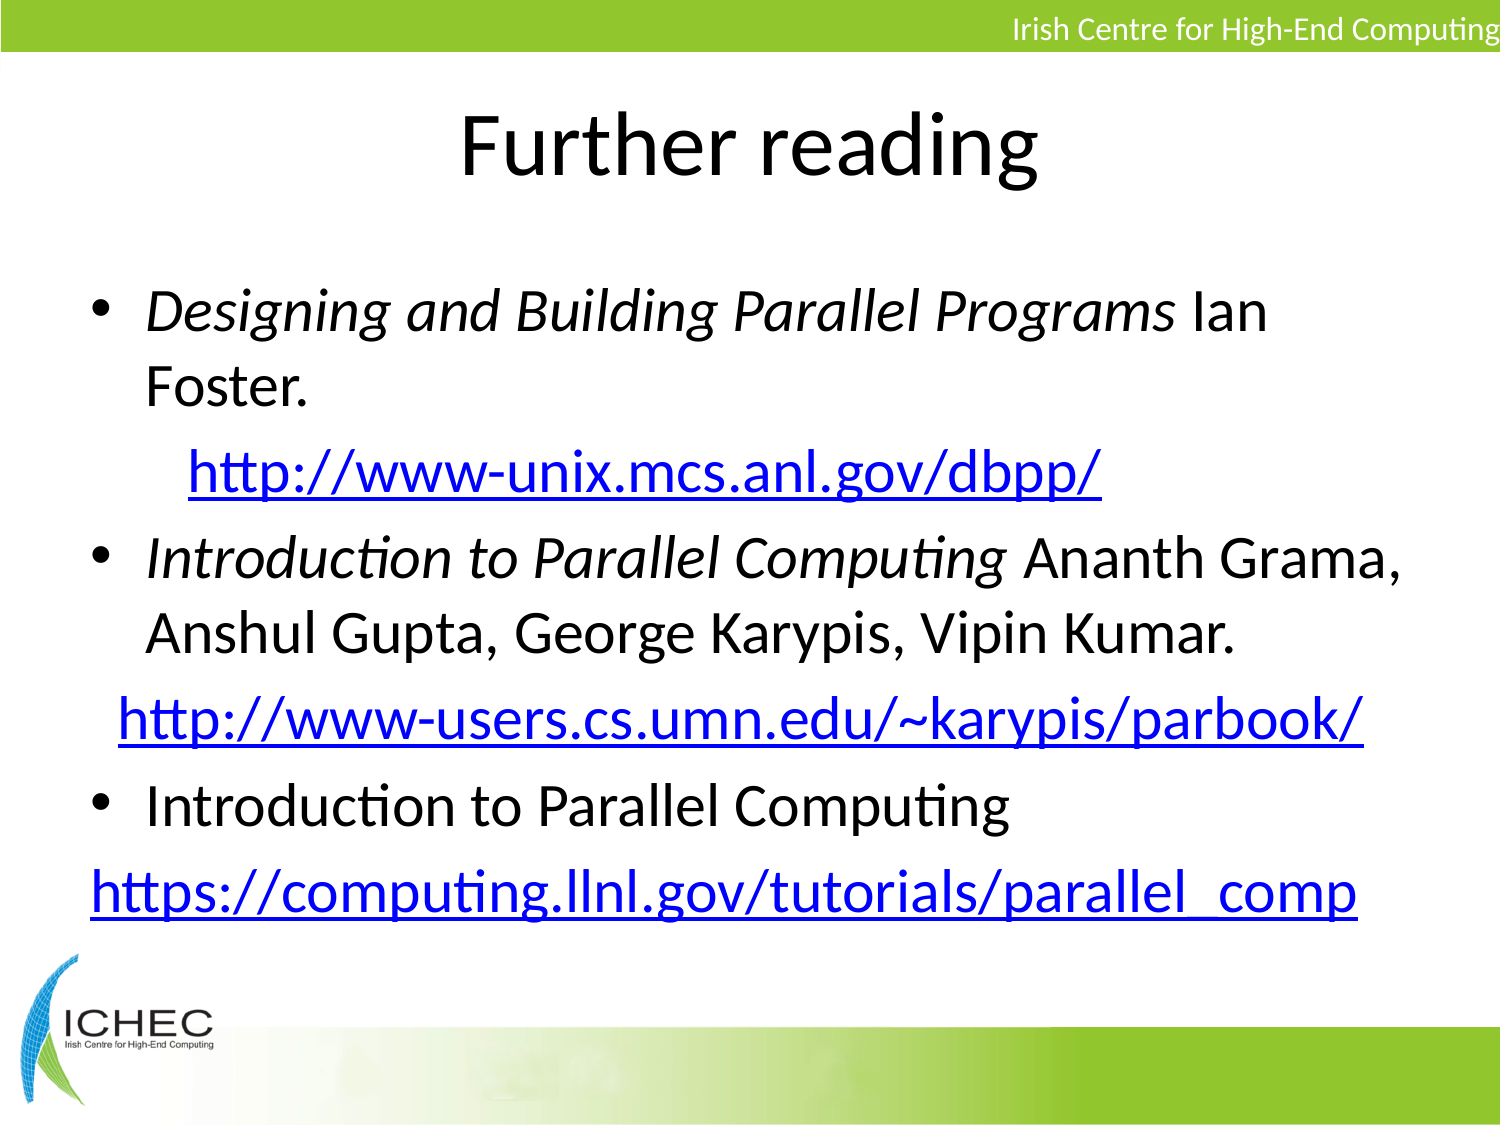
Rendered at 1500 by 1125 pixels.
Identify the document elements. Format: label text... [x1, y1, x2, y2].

picture [0, 0, 1500, 1125]
title Further reading [75, 45, 1425, 233]
list Designing and Building Parallel Programs Ian Foster. http://www-unix.mcs.anl.gov/dbpp/ Introduction to Parallel Computing Ananth Grama, Anshul Gupta, George Karypis, Vipin Kumar. http://www-users.cs.umn.edu/~karypis/parbook/ Introduction to Parallel Computing https://computing.llnl.gov/tutorials/parallel_comp [75, 262, 1425, 1005]
